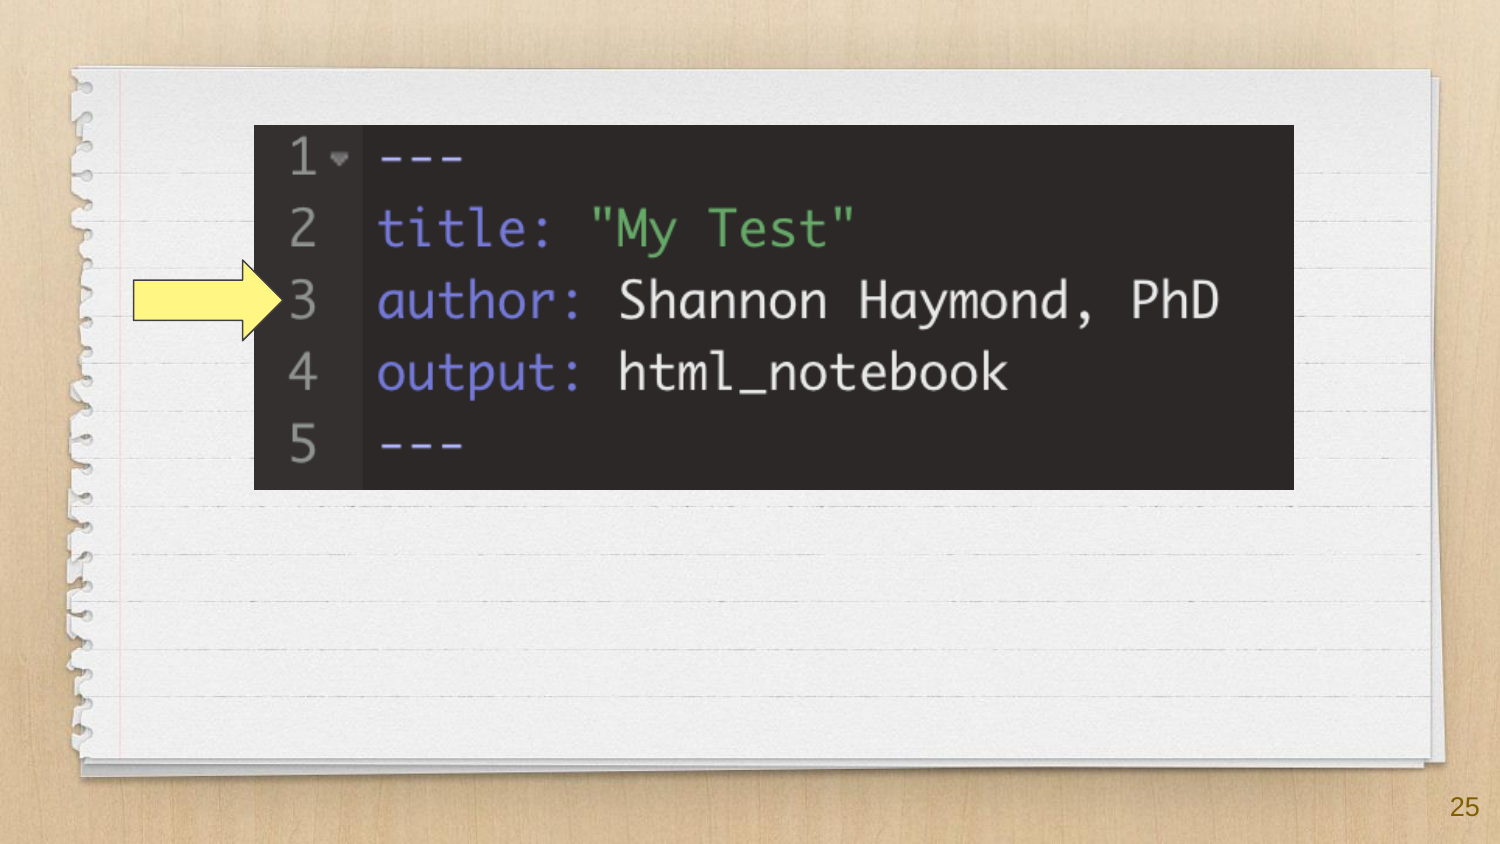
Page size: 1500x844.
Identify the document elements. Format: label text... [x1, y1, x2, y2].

picture [0, 0, 1500, 844]
slide_number 25 [1429, 767, 1500, 844]
text_box [131, 258, 248, 343]
